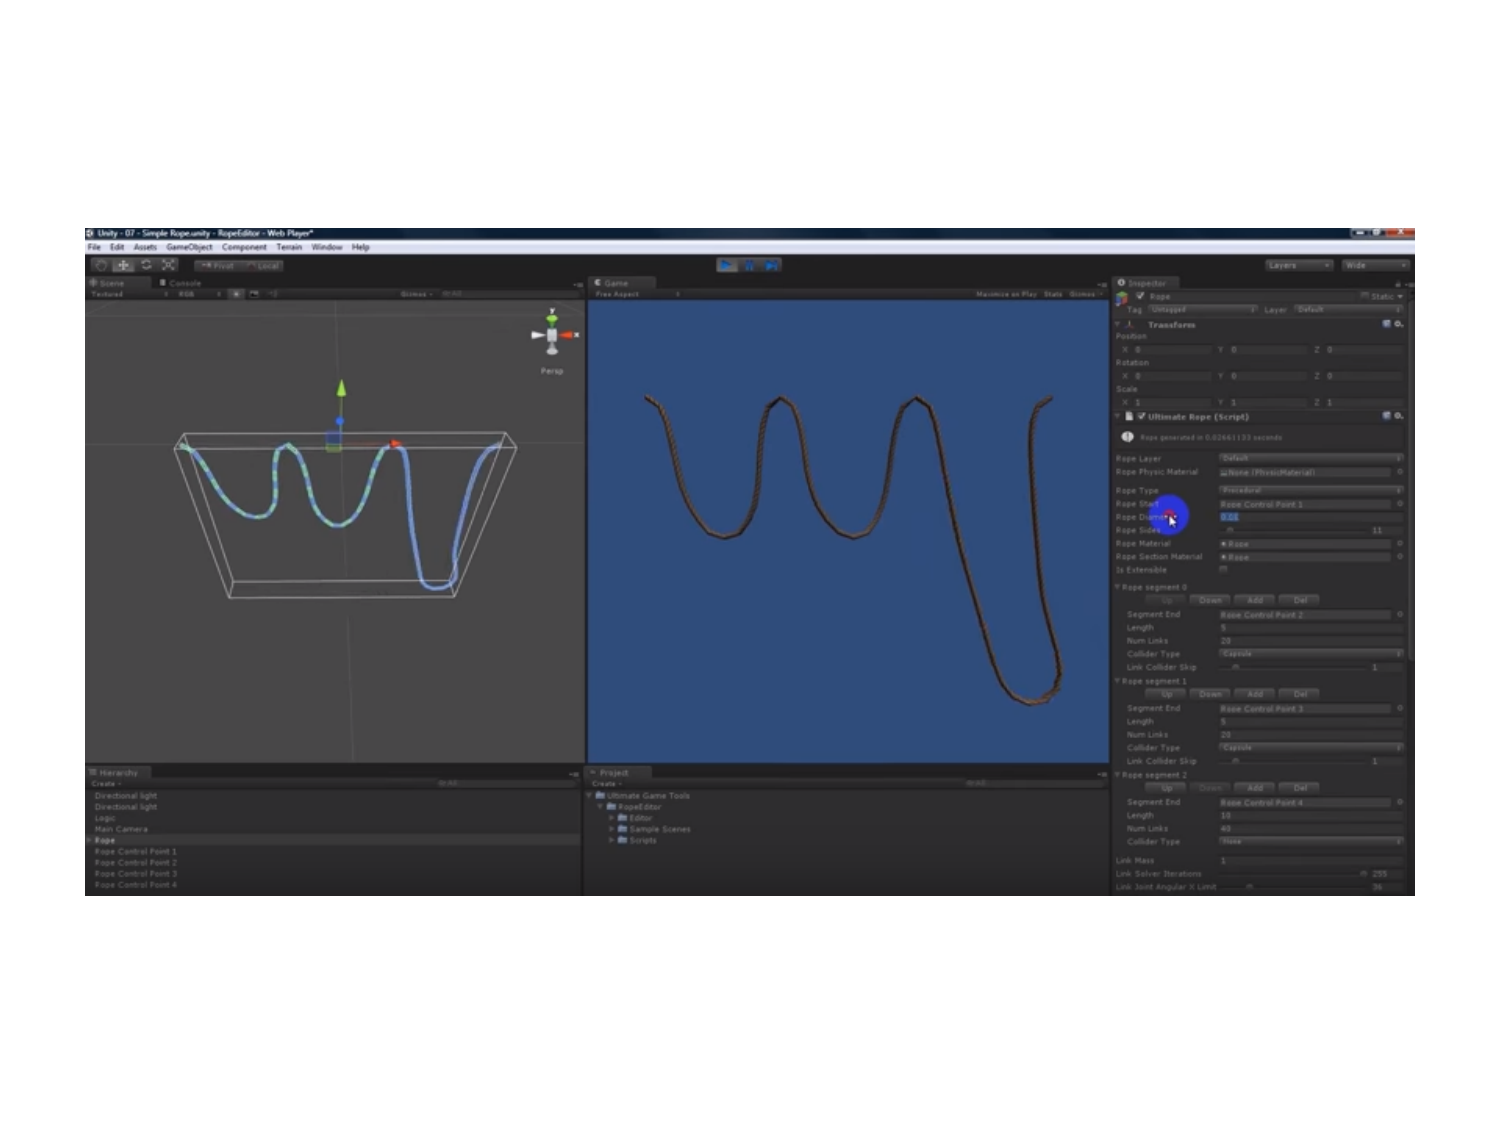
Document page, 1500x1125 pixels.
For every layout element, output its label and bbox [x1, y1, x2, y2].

picture [84, 228, 1416, 897]
